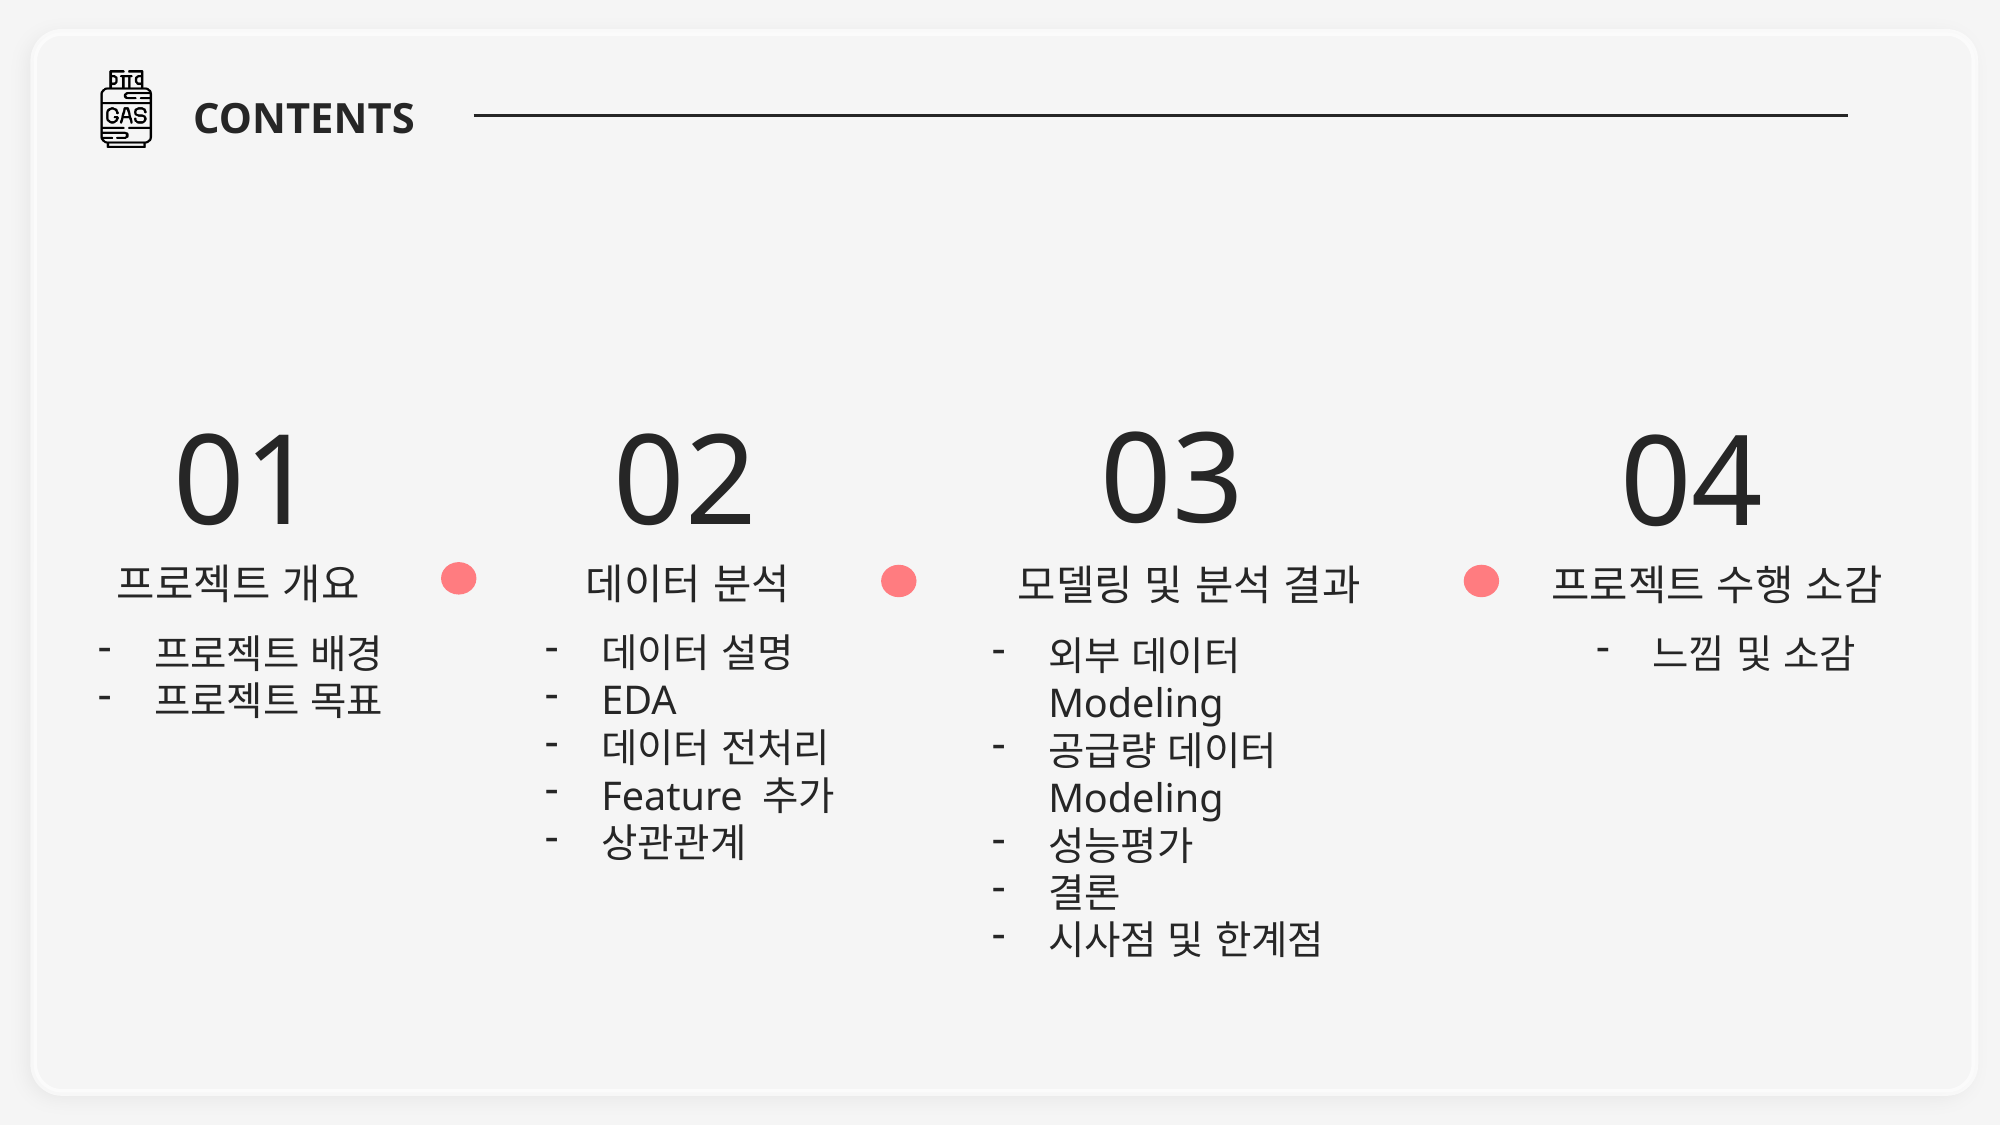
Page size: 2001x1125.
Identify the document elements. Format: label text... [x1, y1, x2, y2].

text_box CONTENTS [178, 84, 908, 150]
text_box [32, 31, 1976, 1094]
picture [83, 70, 169, 148]
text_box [83, 389, 2000, 879]
